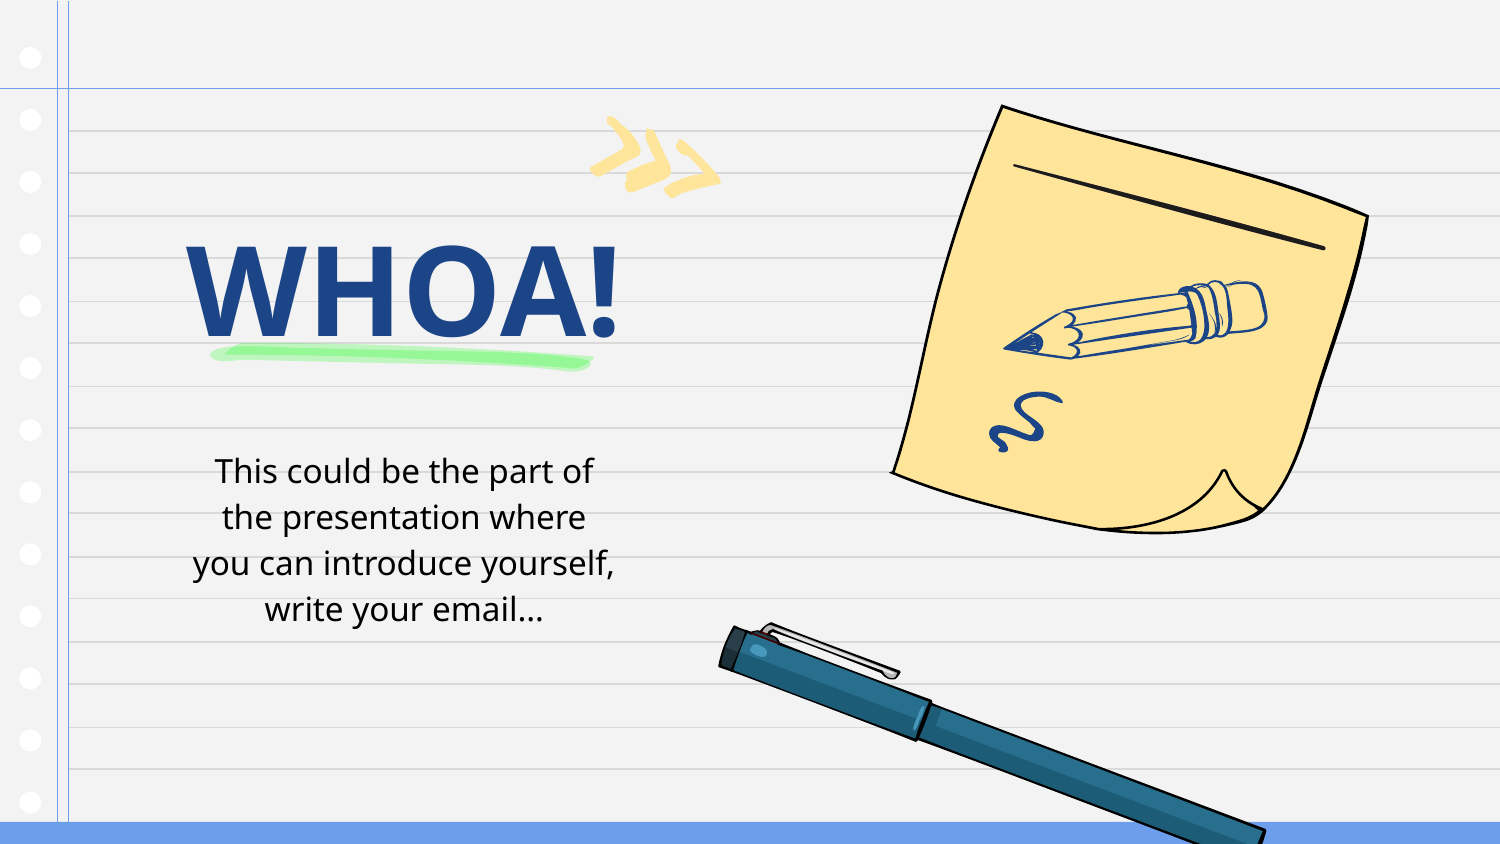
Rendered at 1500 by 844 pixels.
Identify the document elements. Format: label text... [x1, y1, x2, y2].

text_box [1029, 187, 1219, 510]
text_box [926, 140, 1337, 536]
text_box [708, 667, 1280, 814]
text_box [591, 132, 725, 202]
title WHOA! [174, 224, 635, 349]
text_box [208, 342, 601, 372]
list This could be the part of the presentation where you can introduce yourself, write your email… [174, 429, 635, 619]
